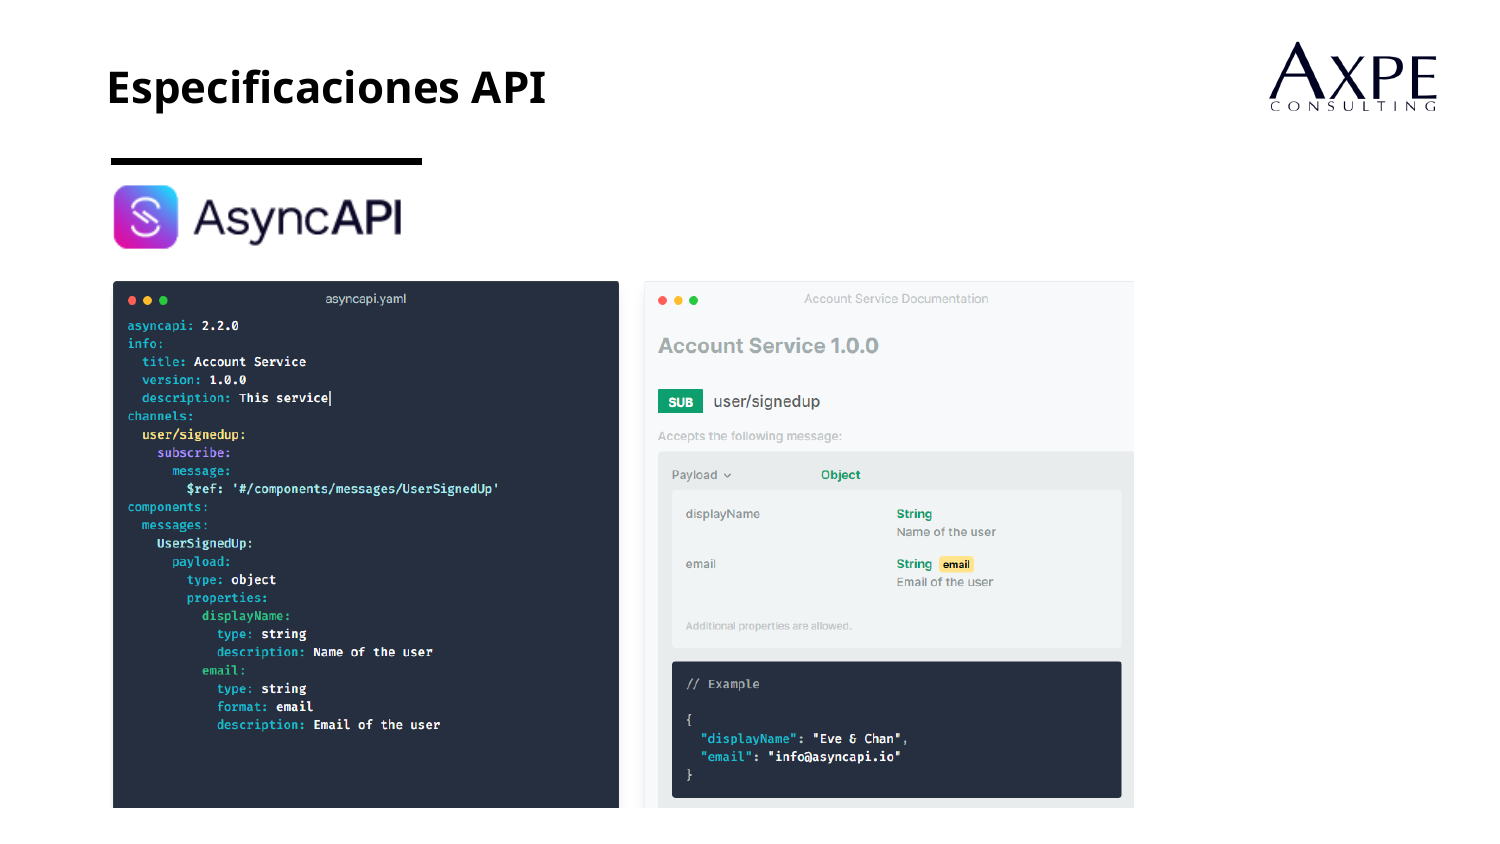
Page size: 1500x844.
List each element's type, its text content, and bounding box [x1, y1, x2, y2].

text_box Especificaciones API [91, 36, 1077, 127]
picture [1257, 40, 1448, 113]
picture [110, 279, 1134, 808]
picture [96, 173, 437, 268]
